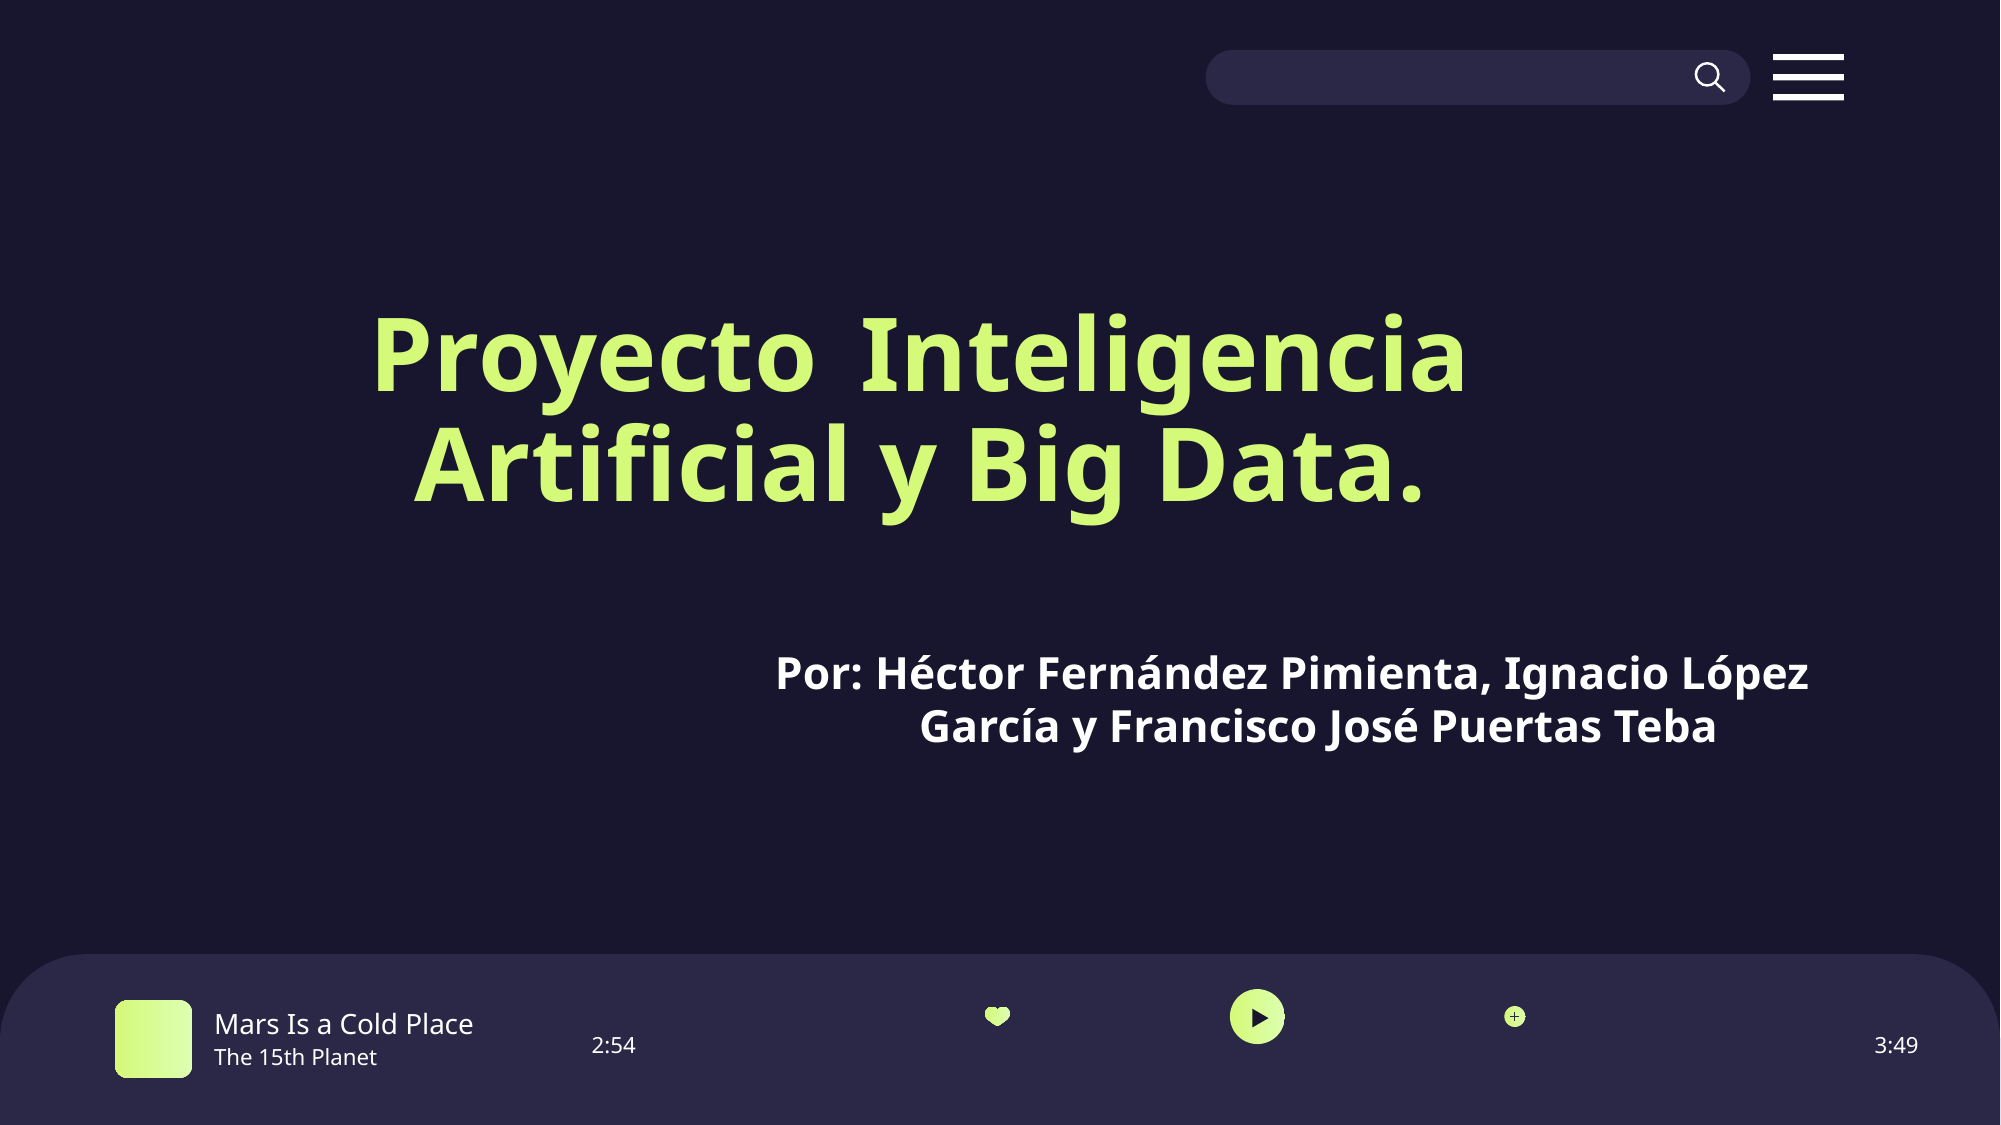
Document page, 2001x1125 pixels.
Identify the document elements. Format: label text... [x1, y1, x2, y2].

subtitle Por: Héctor Fernández Pimienta, Ignacio López García y Francisco José Puertas Teba [679, 624, 1883, 826]
title Proyecto Inteligencia Artificial y Big Data. [170, 158, 1671, 537]
